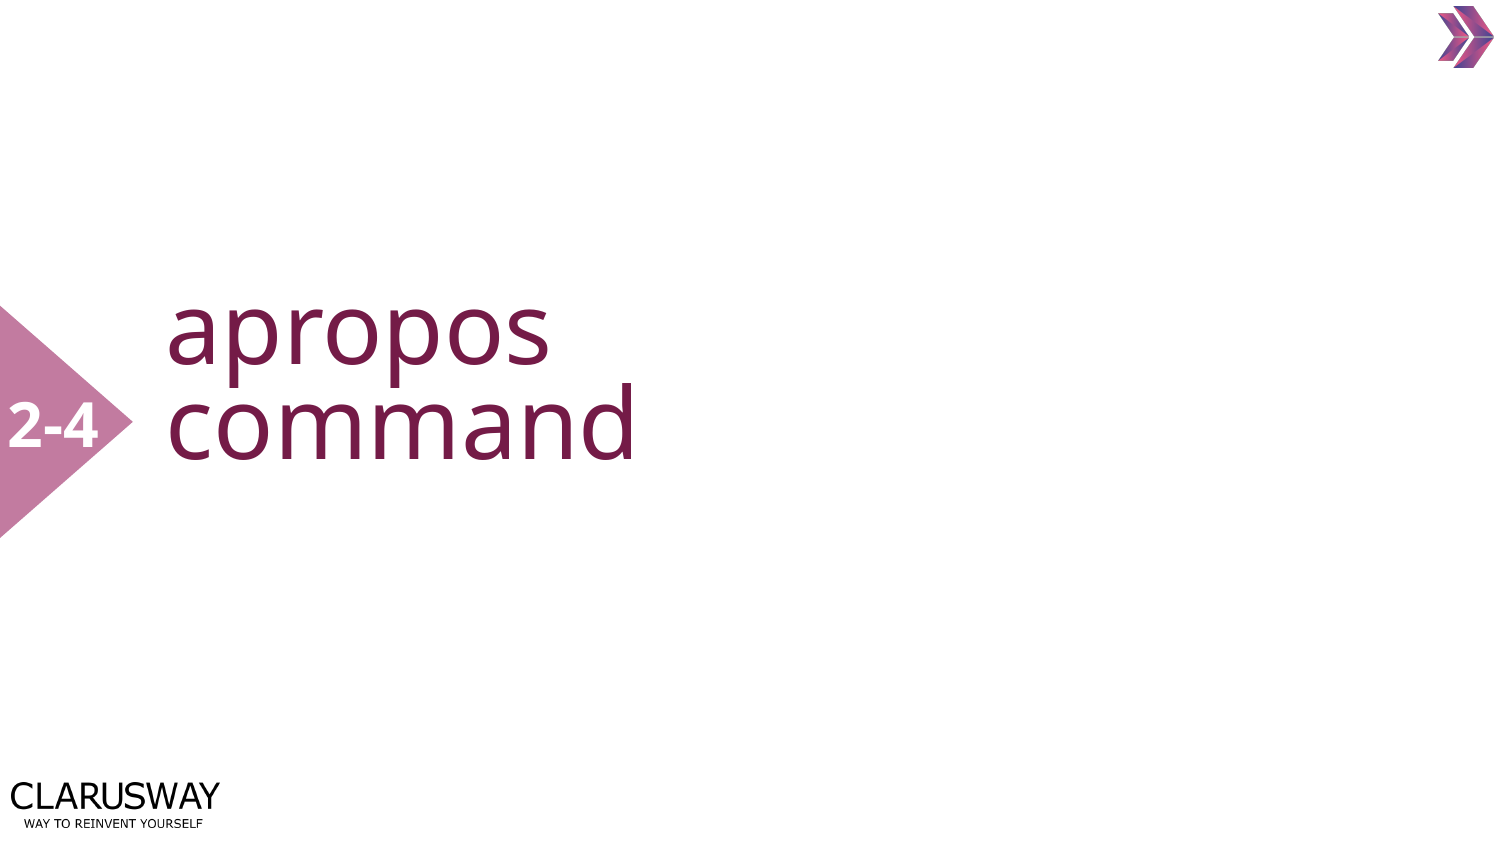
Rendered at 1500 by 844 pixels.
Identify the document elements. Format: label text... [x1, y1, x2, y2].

text_box 2-4 [0, 306, 120, 540]
title apropos command [165, 344, 1024, 480]
picture [1438, 6, 1494, 68]
picture [11, 782, 220, 828]
